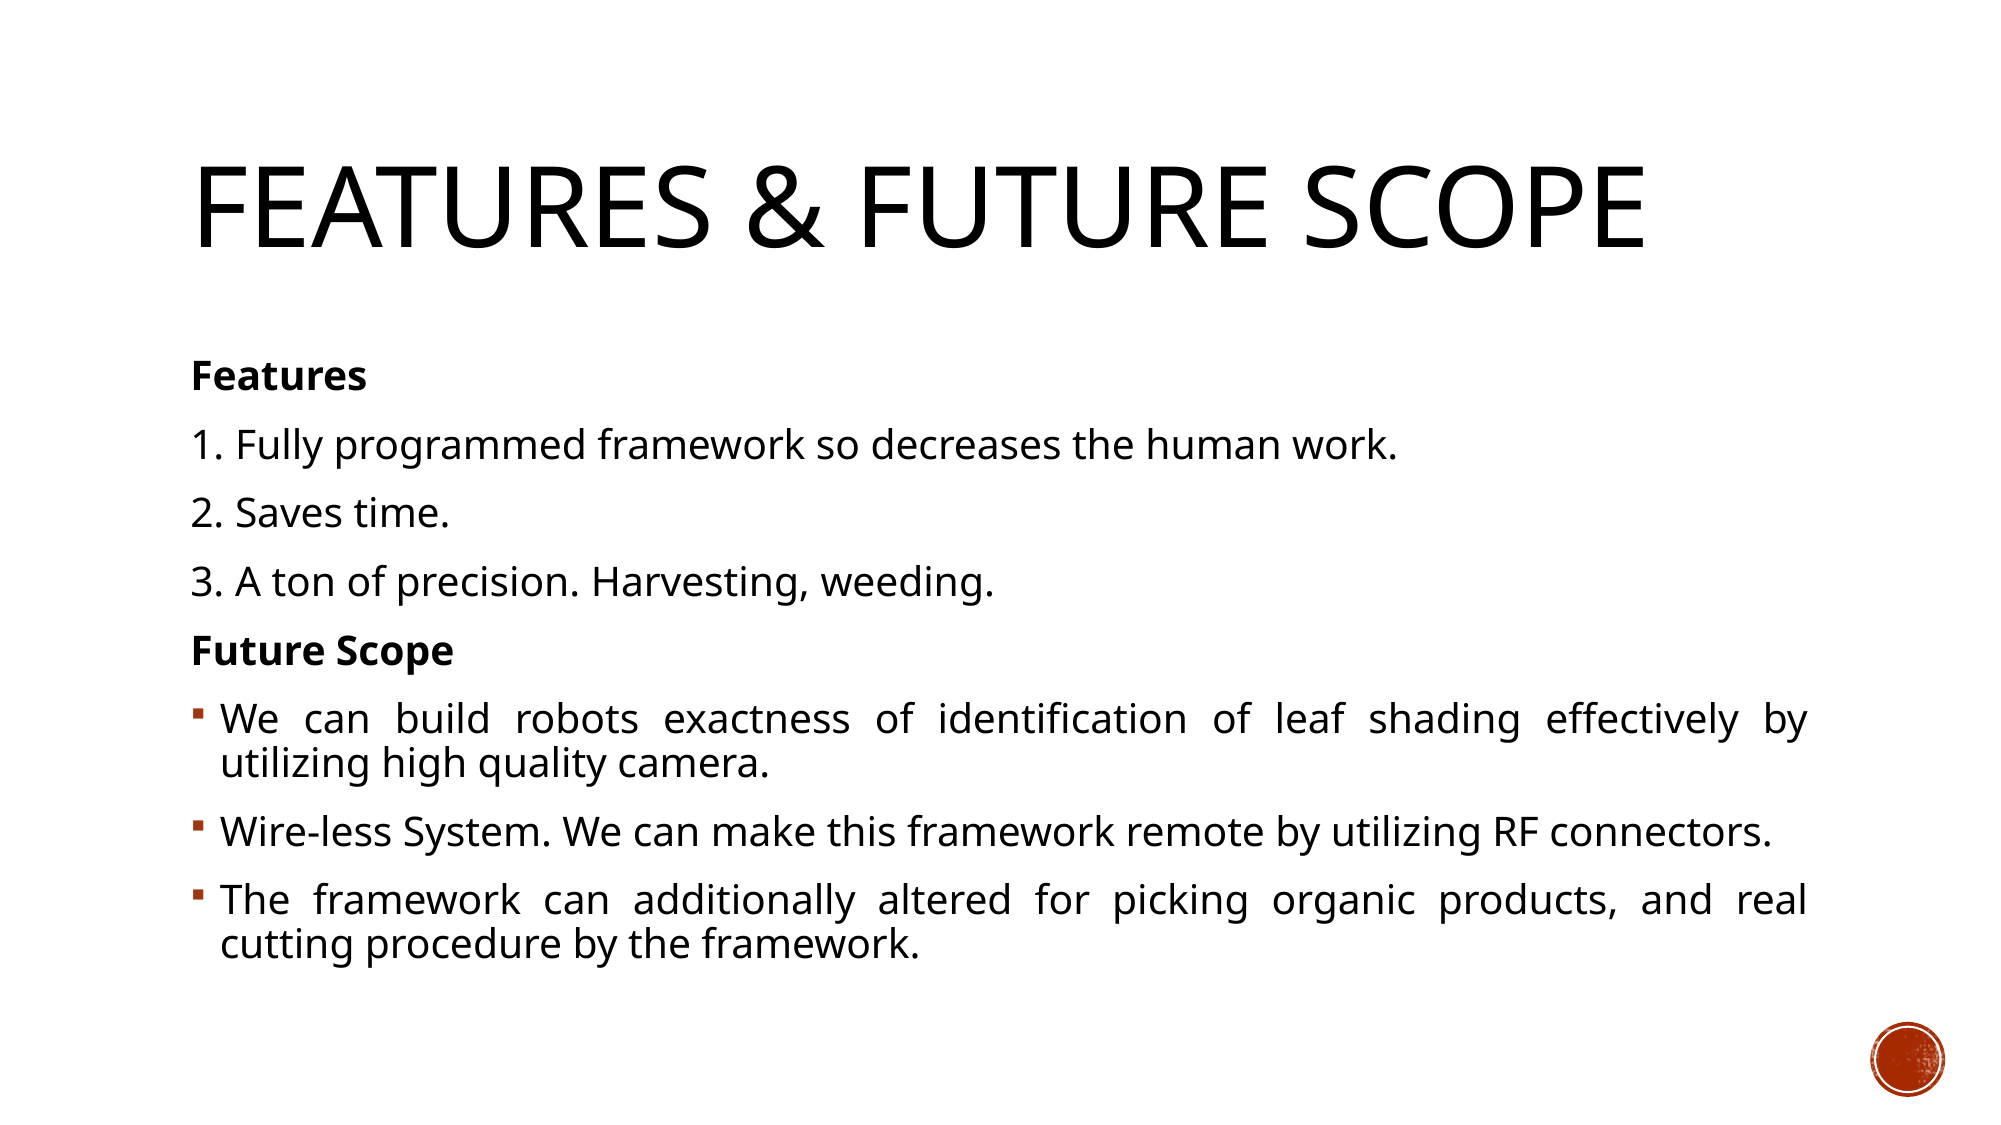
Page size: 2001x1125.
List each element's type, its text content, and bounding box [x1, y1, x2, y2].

list Features 1. Fully programmed framework so decreases the human work. 2. Saves time. 3. A ton of precision. Harvesting, weeding. Future Scope We can build robots exactness of identification of leaf shading effectively by utilizing high quality camera. Wire-less System. We can make this framework remote by utilizing RF connectors. The framework can additionally altered for picking organic products, and real cutting procedure by the framework. [175, 348, 1826, 1013]
title Features & Future Scope [175, 79, 1826, 344]
